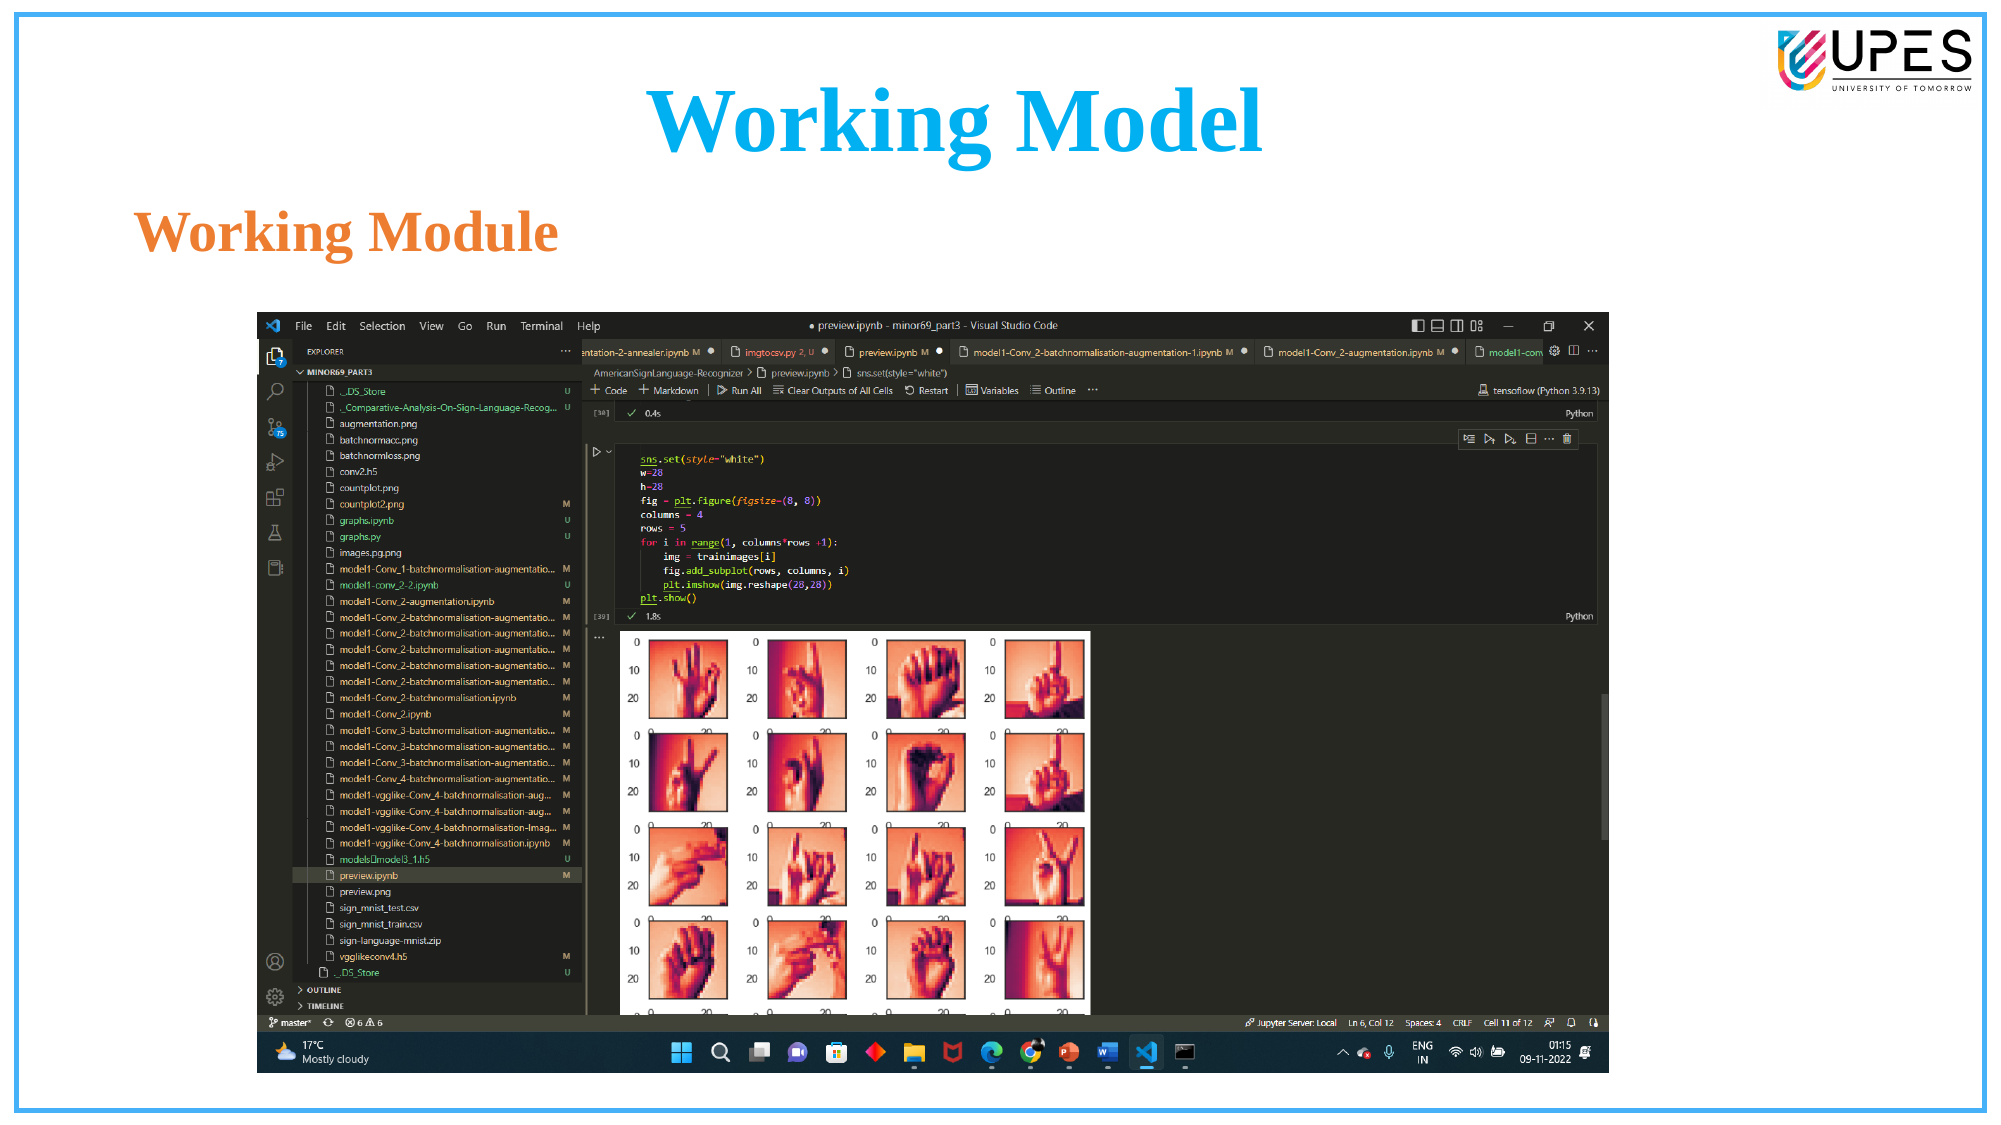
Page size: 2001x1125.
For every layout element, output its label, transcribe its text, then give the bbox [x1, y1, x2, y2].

text_box Working Model [111, 52, 1800, 177]
picture [257, 312, 1609, 1073]
picture [1758, 20, 1978, 110]
text_box Working Module [118, 115, 1743, 401]
